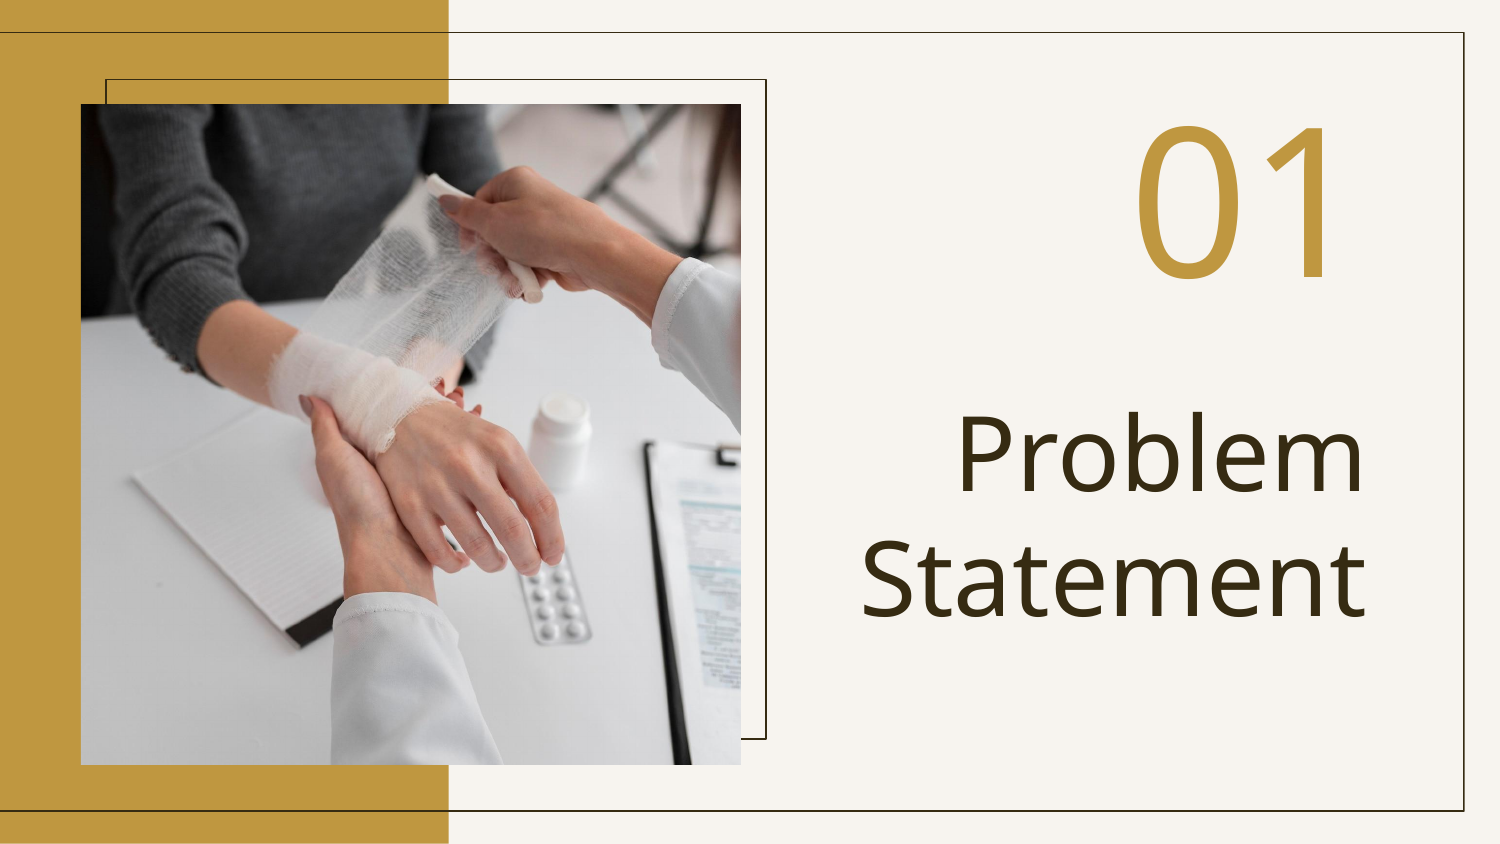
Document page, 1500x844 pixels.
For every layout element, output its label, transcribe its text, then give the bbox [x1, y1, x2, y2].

picture [80, 104, 742, 765]
title Problem Statement [754, 372, 1383, 538]
title 01 [1074, 87, 1383, 335]
